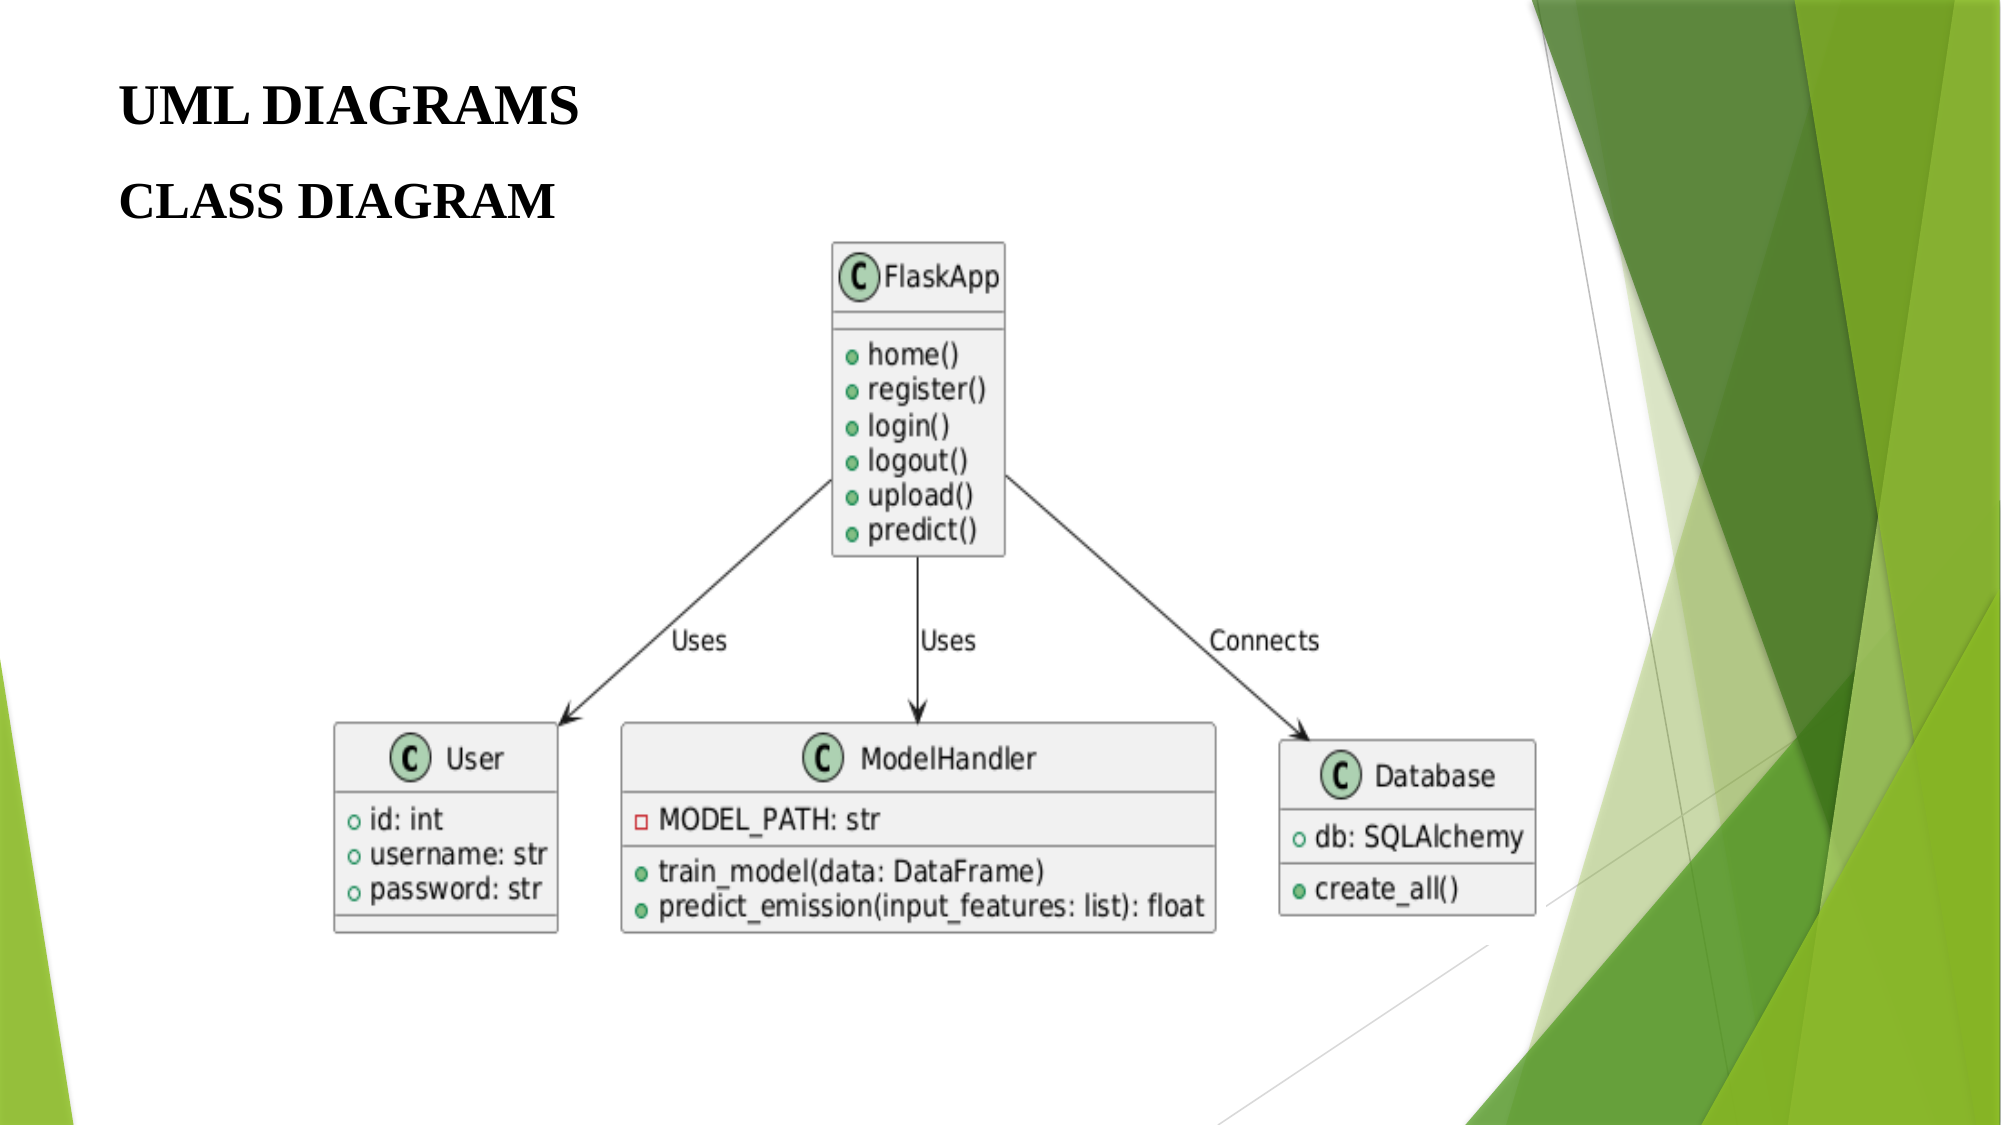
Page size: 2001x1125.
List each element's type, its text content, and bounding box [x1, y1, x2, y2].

picture [321, 227, 1547, 945]
title UML DIAGRAMS CLASS DIAGRAM [103, 24, 1514, 239]
